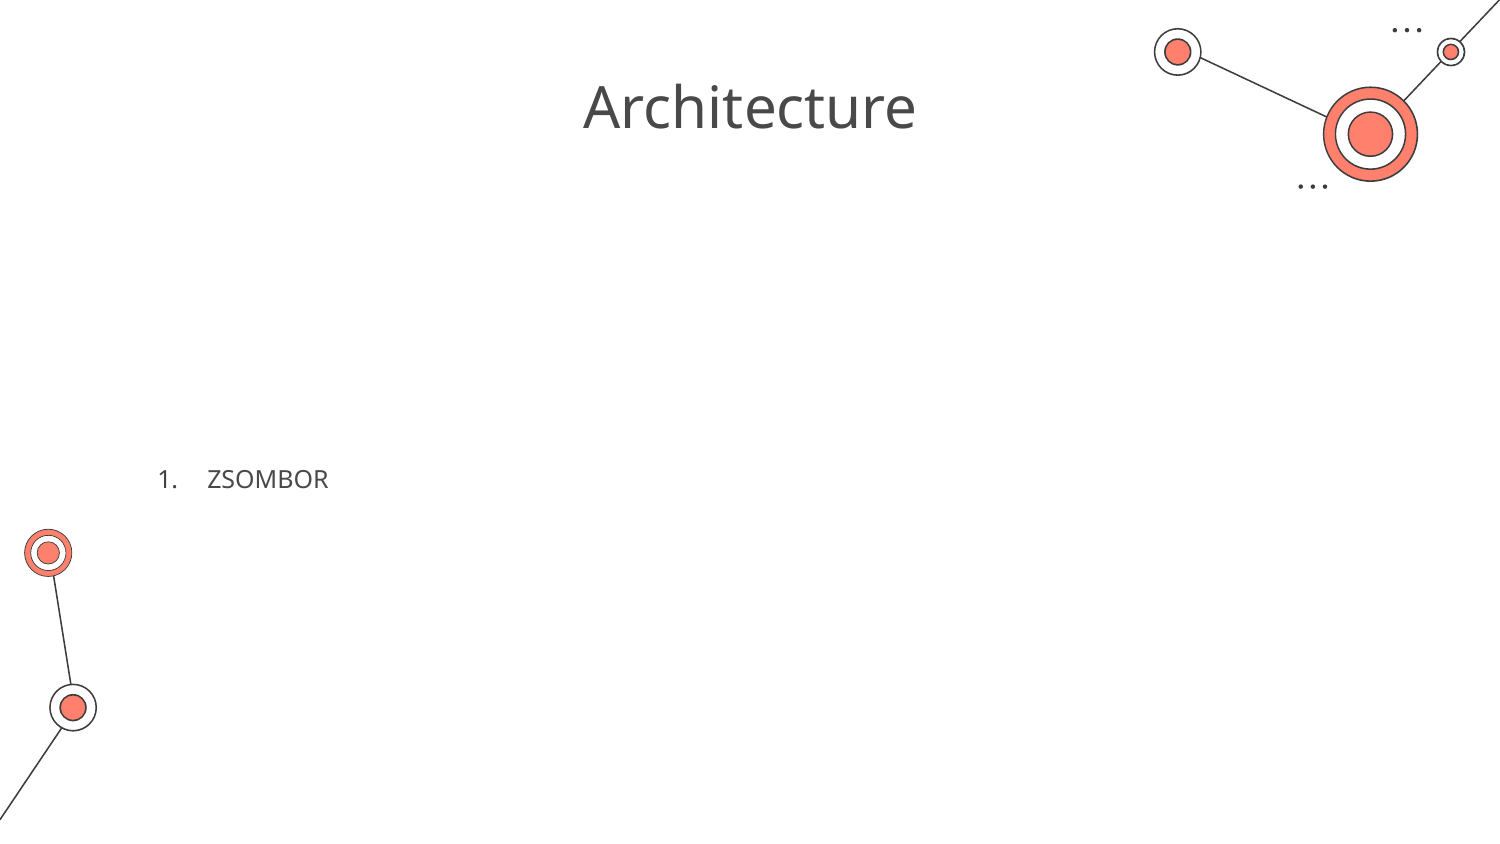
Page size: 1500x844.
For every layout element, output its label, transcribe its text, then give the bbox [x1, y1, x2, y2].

title Architecture [415, 55, 1086, 150]
list ZSOMBOR [117, 188, 1382, 768]
